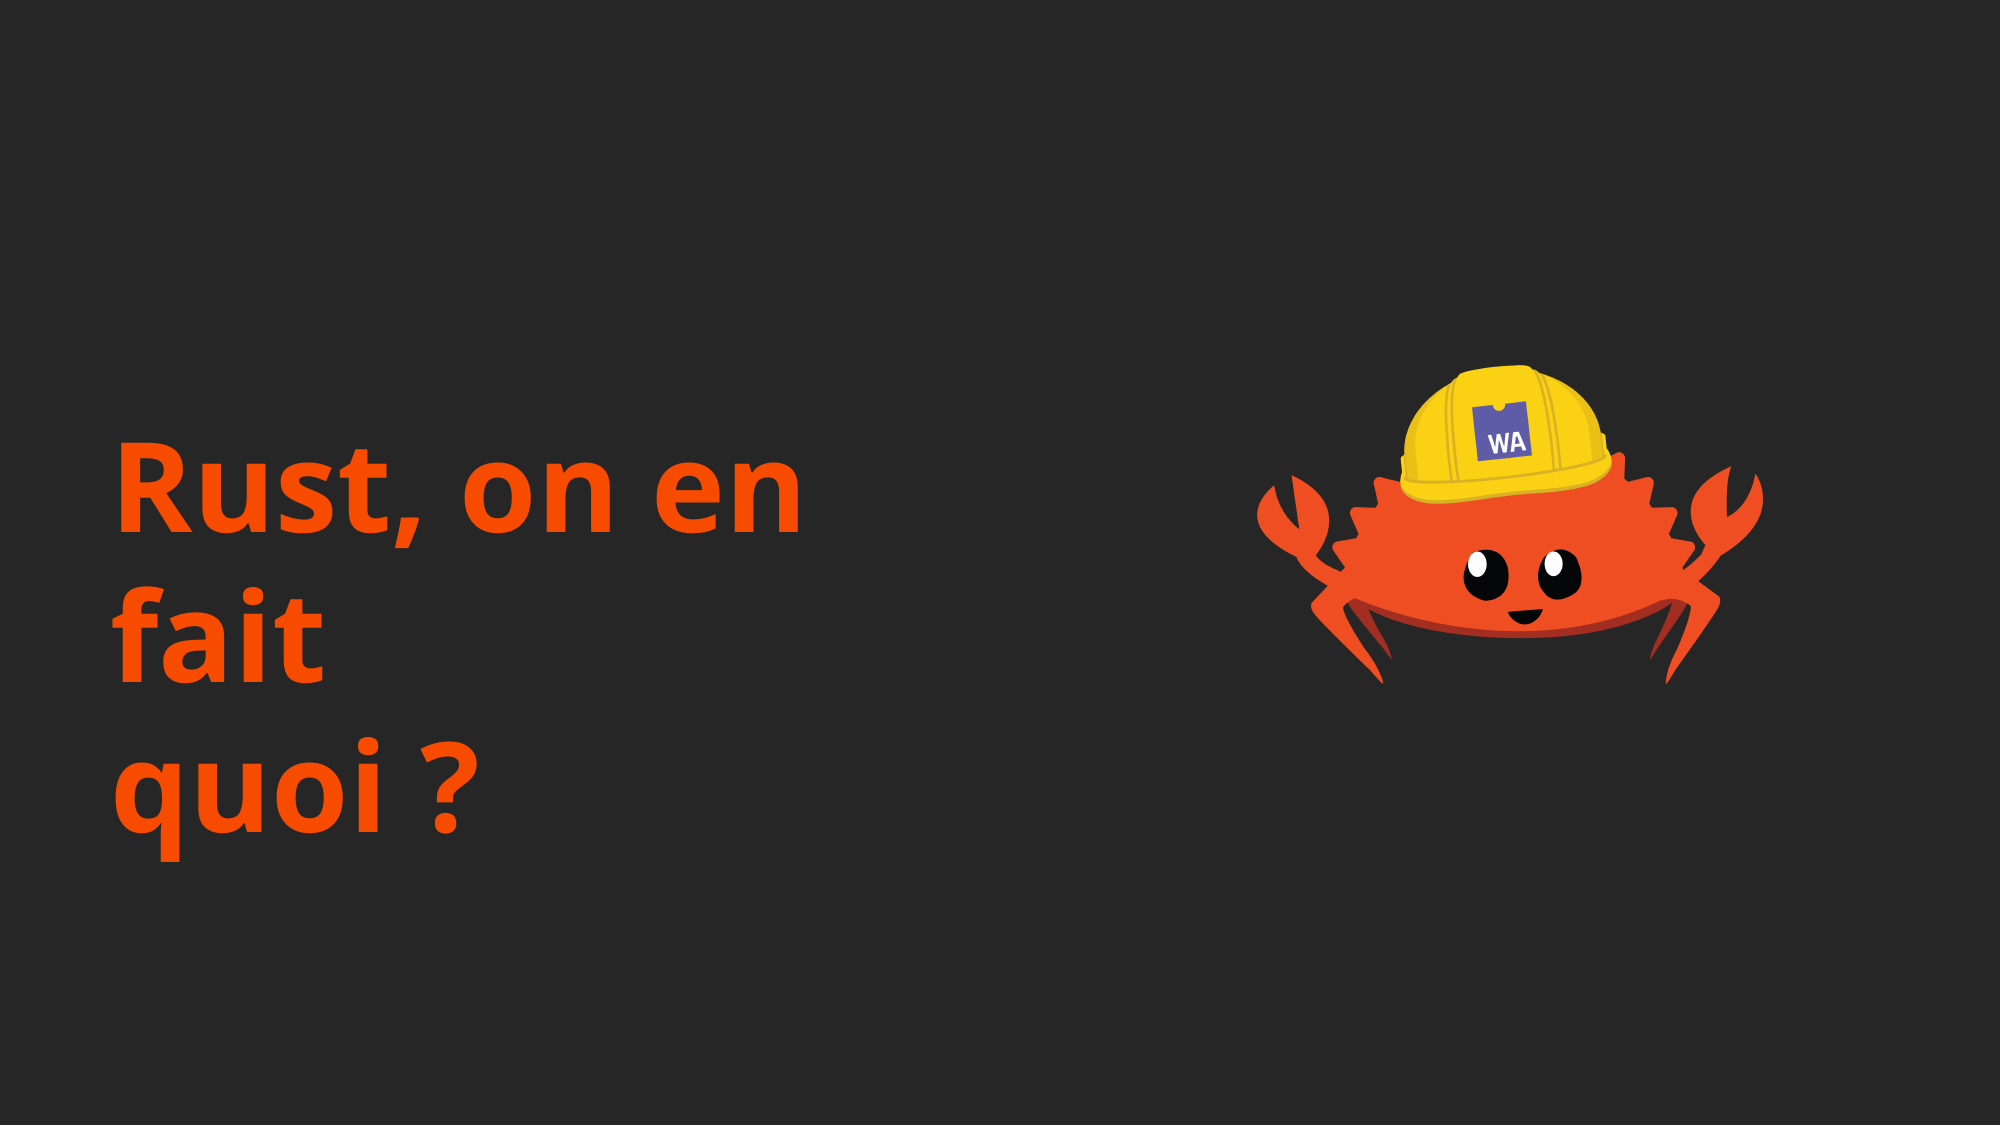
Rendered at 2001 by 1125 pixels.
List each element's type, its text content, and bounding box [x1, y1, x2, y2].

text_box Rust, on en fait quoi ? [95, 399, 991, 865]
picture [1257, 365, 1763, 684]
